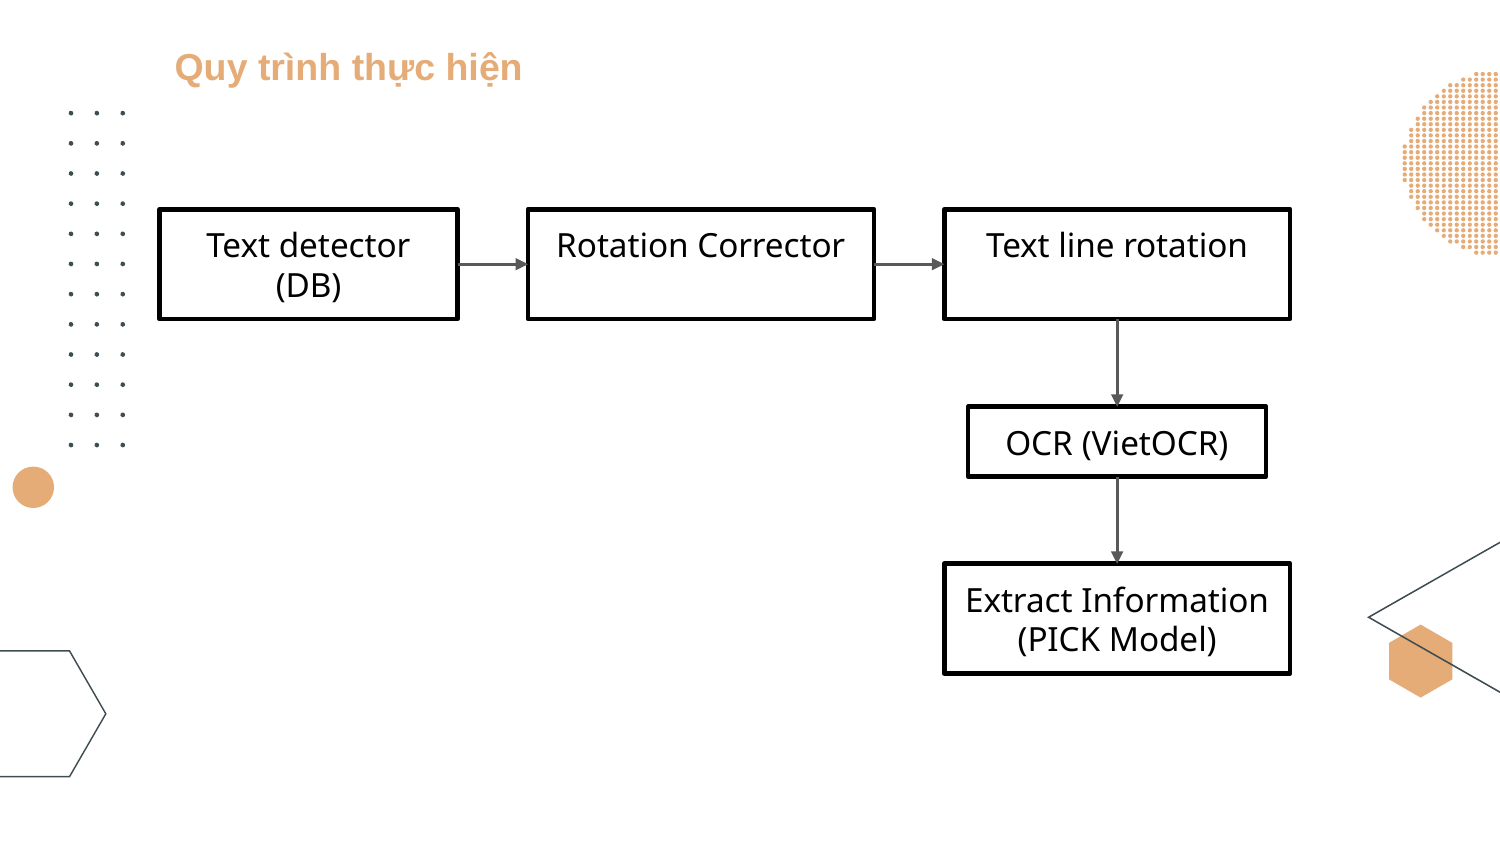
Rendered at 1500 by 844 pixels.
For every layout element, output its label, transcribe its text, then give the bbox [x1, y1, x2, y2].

text_box Rotation Corrector [527, 209, 874, 320]
text_box OCR (VietOCR) [968, 406, 1267, 477]
text_box Text line rotation [944, 209, 1291, 320]
title Quy trình thực hiện [159, 27, 882, 154]
text_box Text detector (DB) [159, 209, 458, 320]
text_box Extract Information (PICK Model) [944, 563, 1291, 674]
